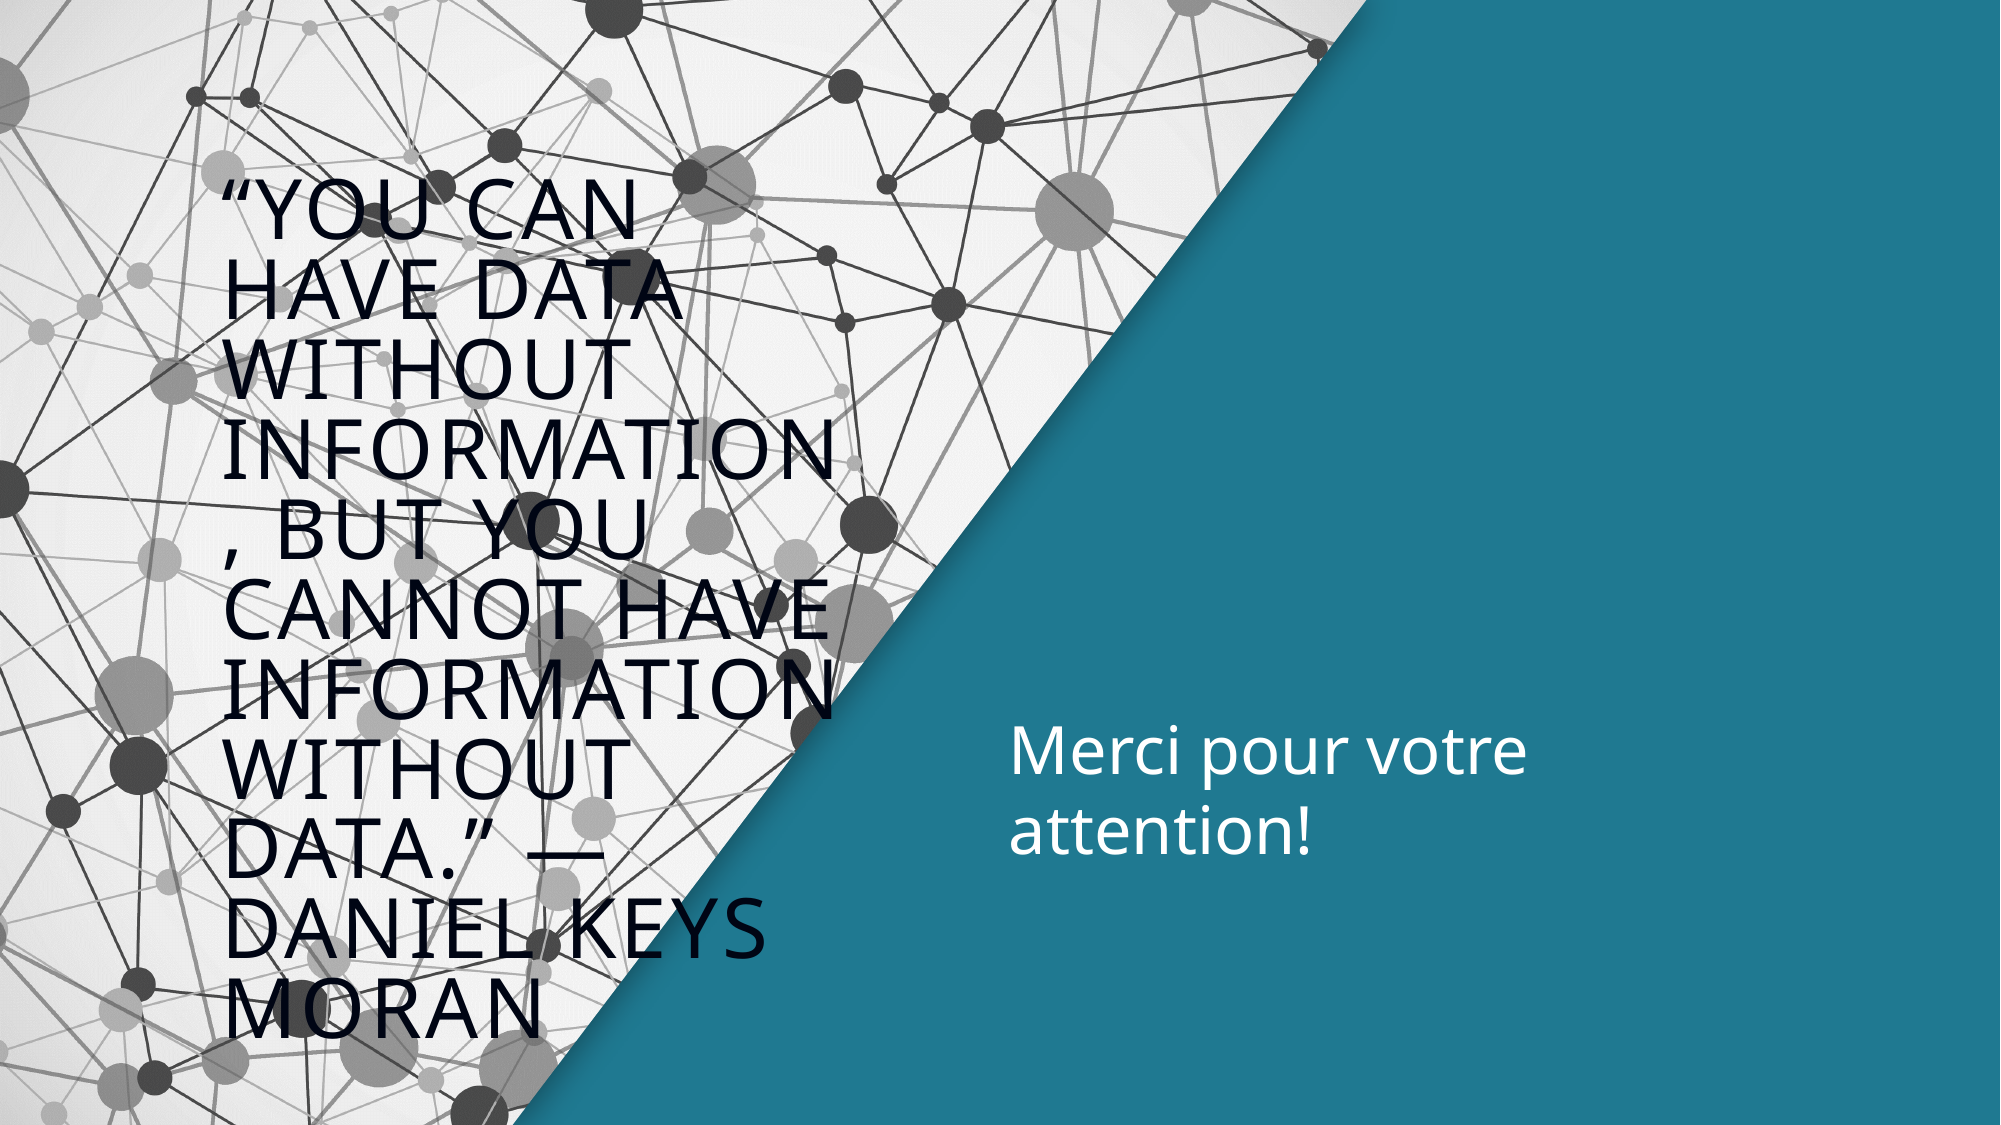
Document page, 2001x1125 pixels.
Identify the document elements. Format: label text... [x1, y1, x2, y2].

picture [0, 0, 1367, 1125]
subtitle Merci pour votre attention! [1373, 675, 1794, 900]
